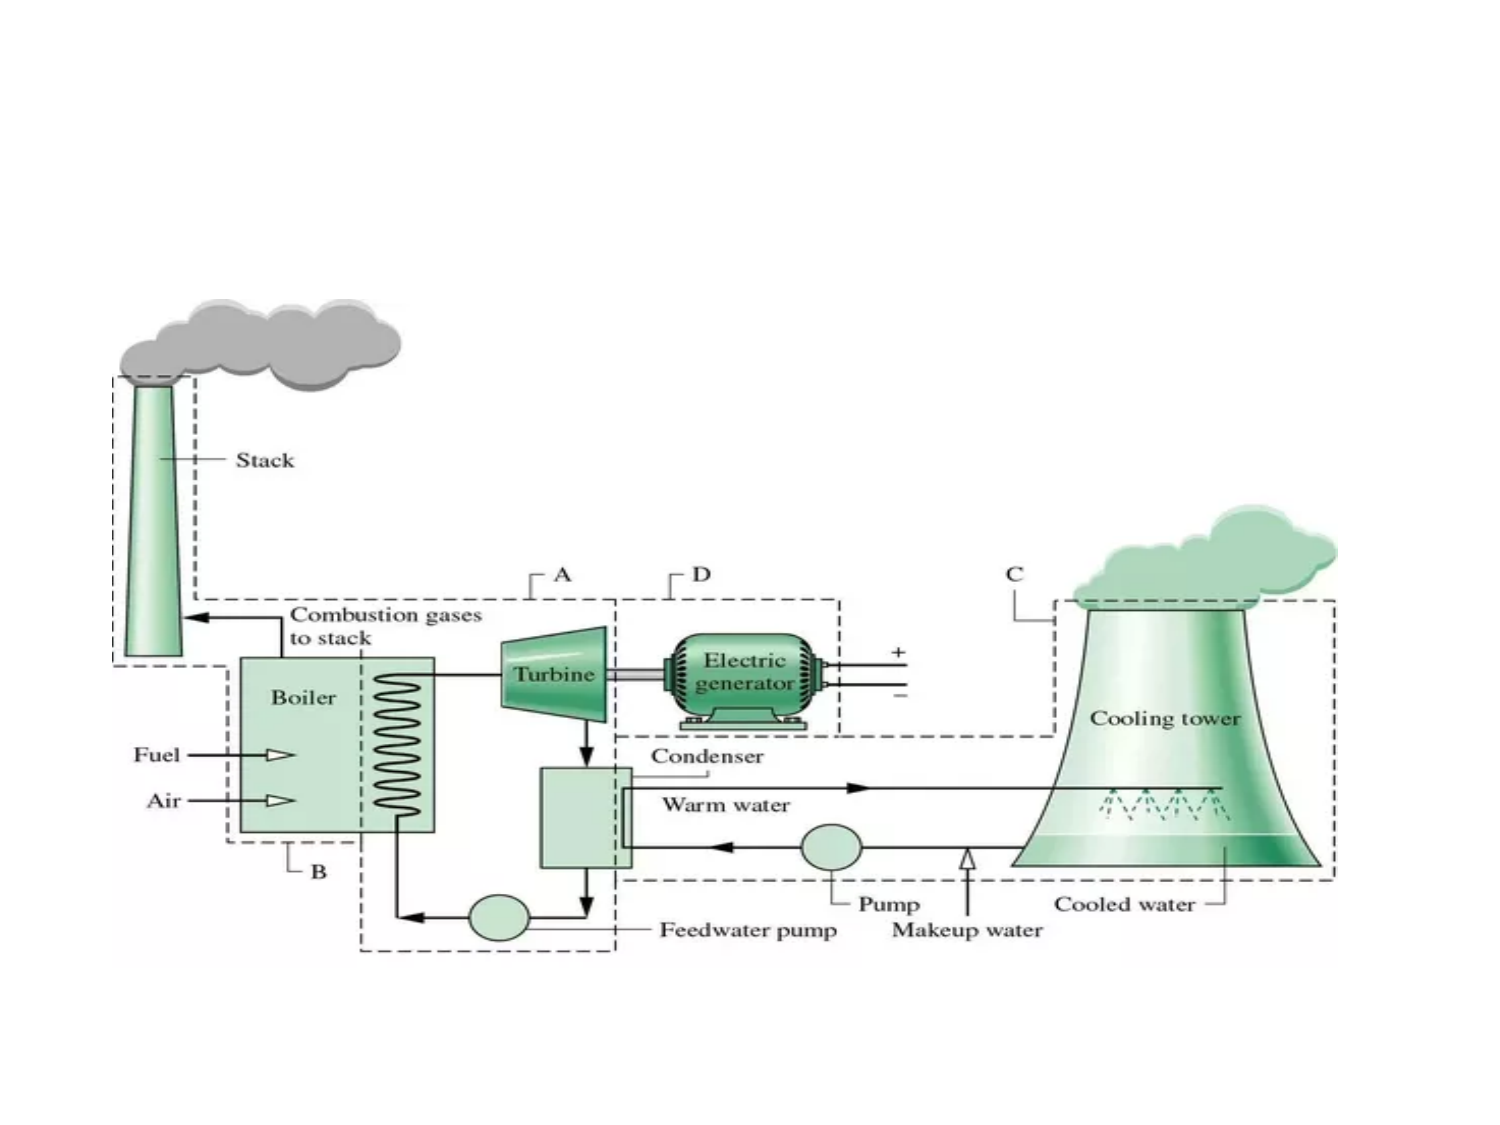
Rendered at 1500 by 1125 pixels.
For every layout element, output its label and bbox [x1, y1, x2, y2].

list [112, 299, 1338, 969]
